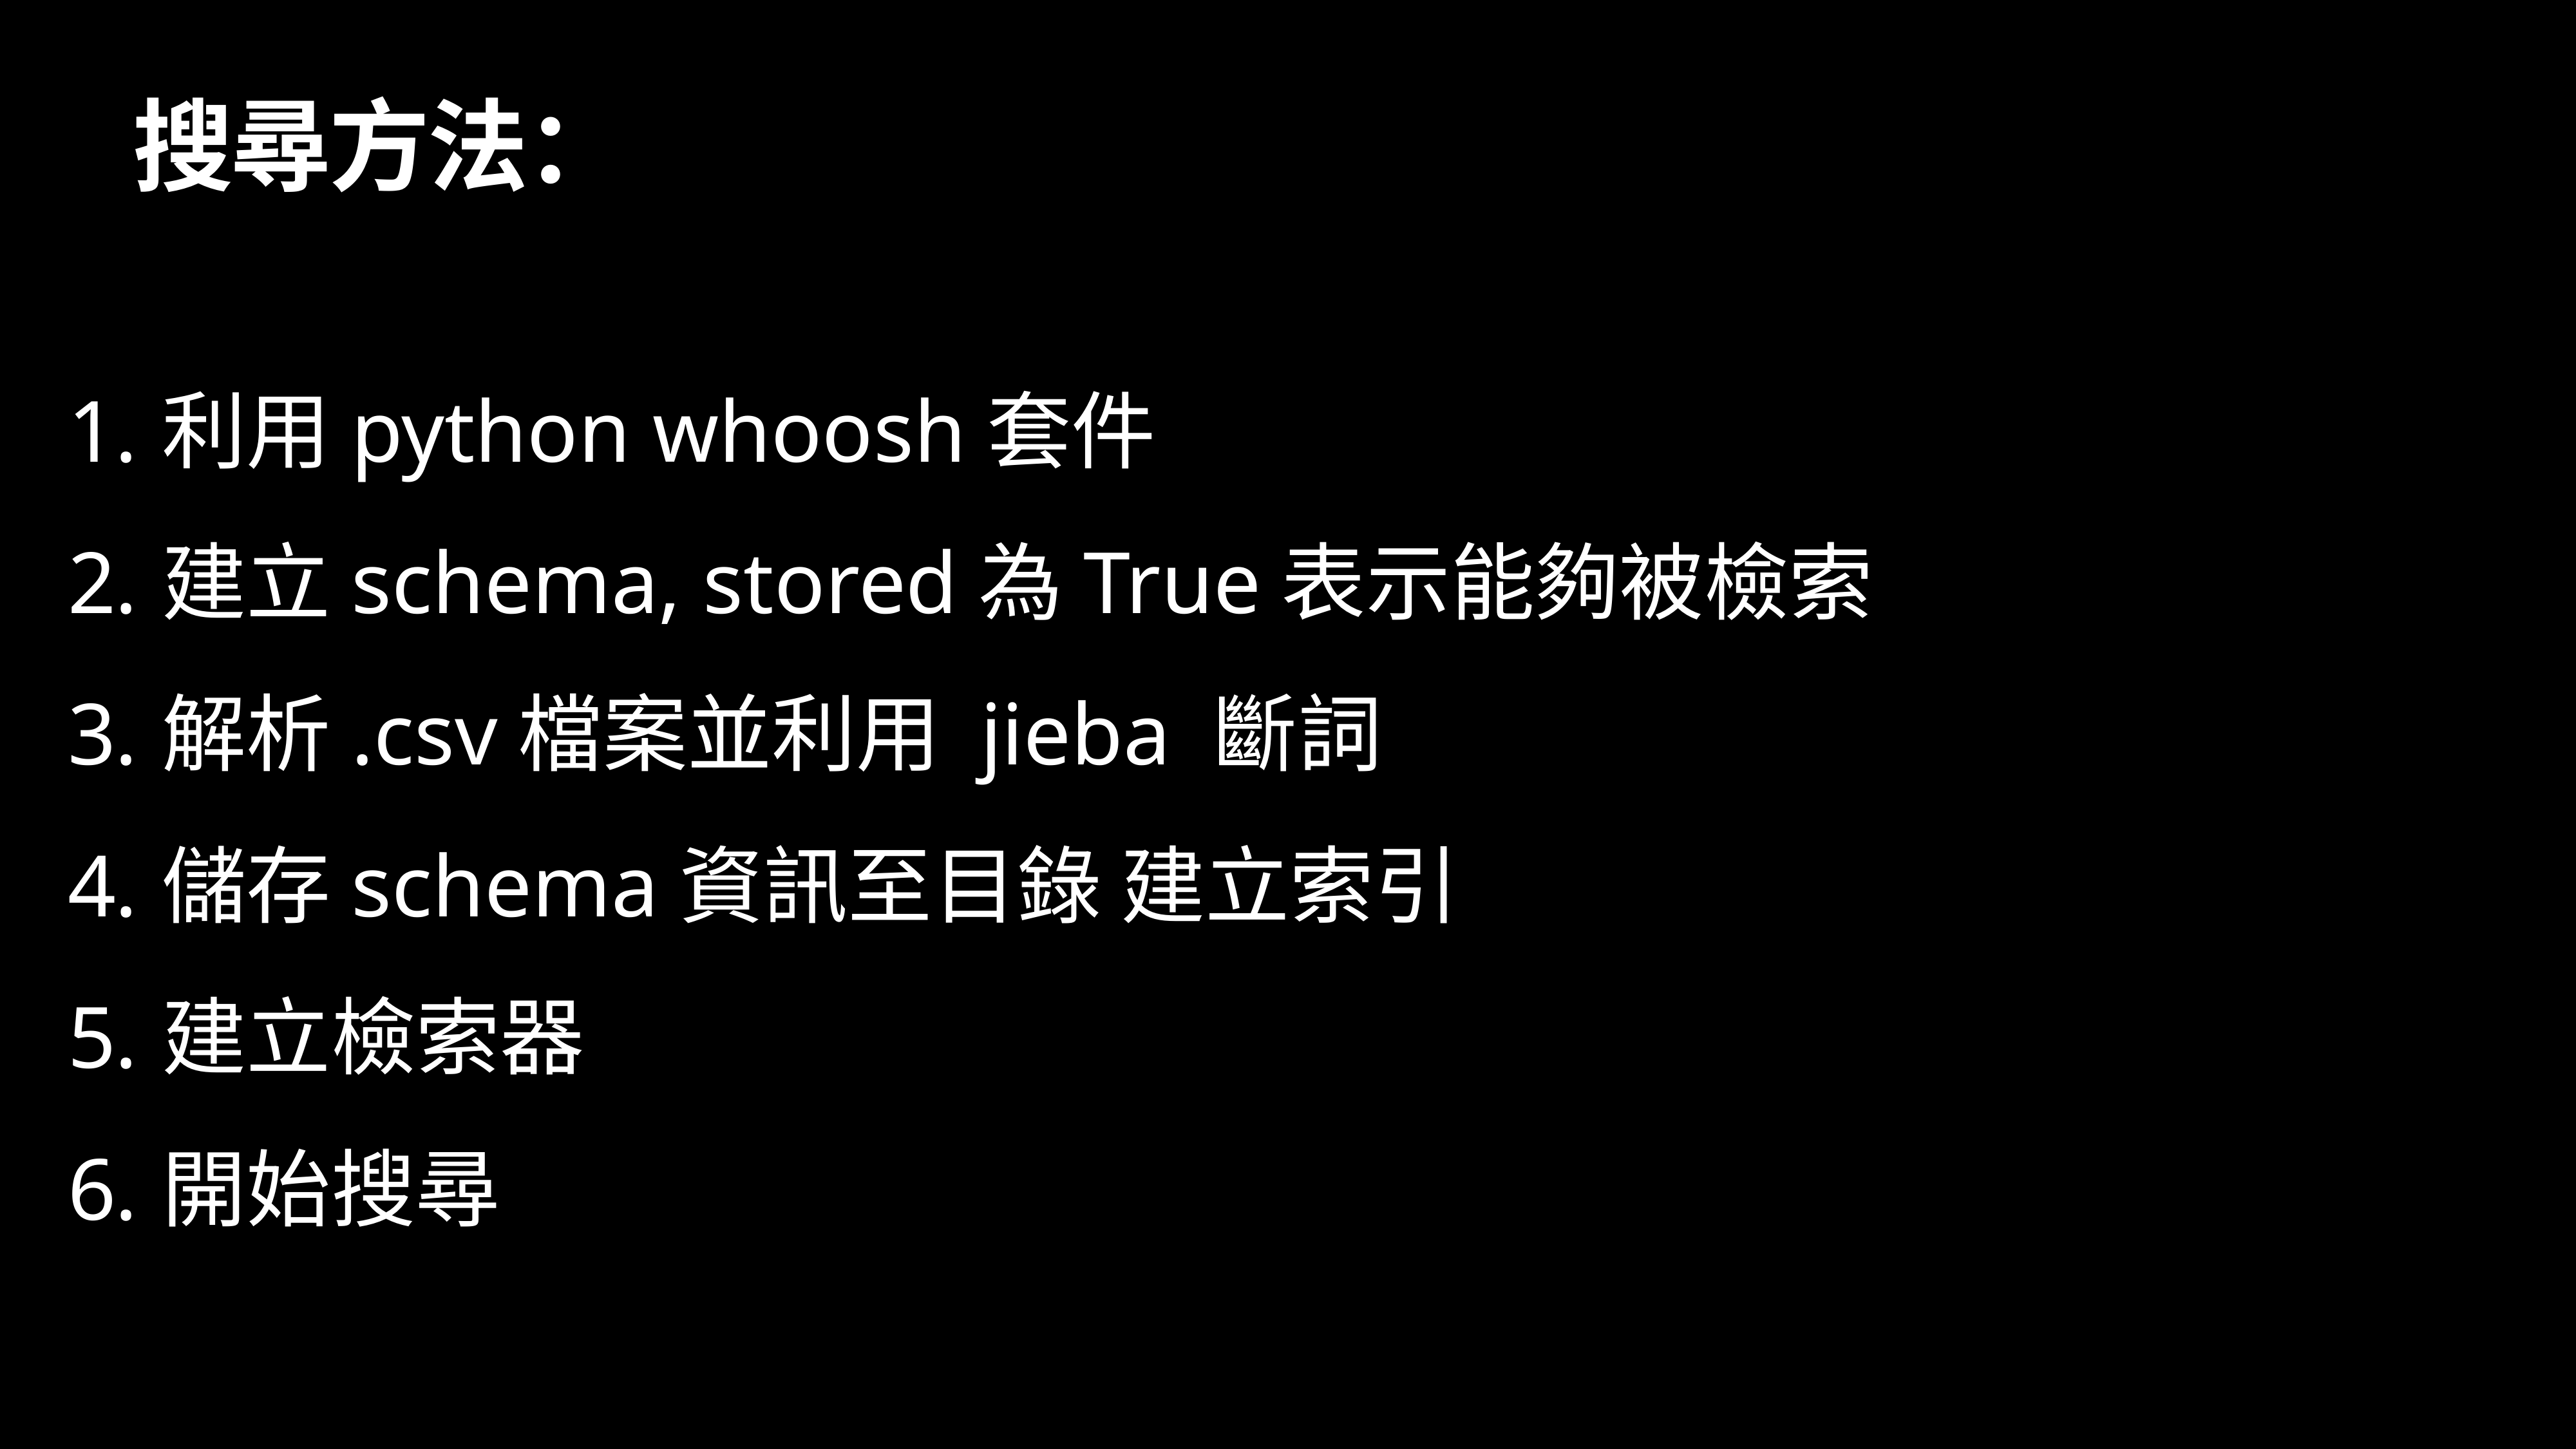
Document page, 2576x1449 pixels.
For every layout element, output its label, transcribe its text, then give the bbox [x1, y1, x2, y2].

title 搜尋方法： [127, 100, 2449, 253]
text_box 利用python whoosh套件 建立schema, stored為True表示能夠被檢索 解析.csv檔案並利用 jieba 斷詞 儲存schema資訊至目錄 建立索引 建立檢索器 開始搜尋 [62, 383, 1879, 1244]
